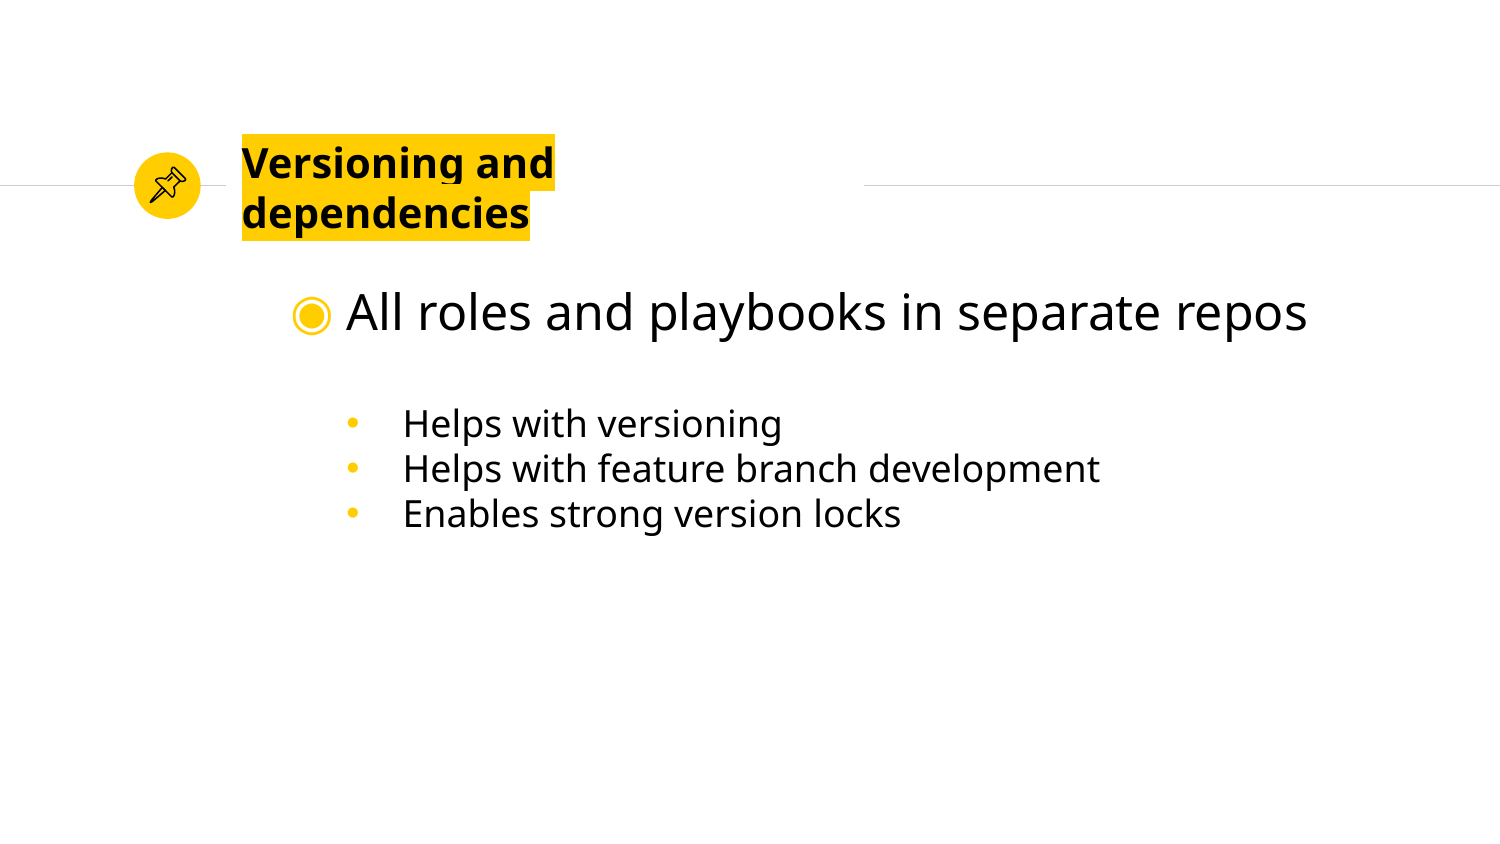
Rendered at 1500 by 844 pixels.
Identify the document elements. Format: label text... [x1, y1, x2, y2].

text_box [150, 166, 186, 203]
title Versioning and dependencies [226, 151, 863, 223]
list All roles and playbooks in separate repos Helps with versioning Helps with feature branch development Enables strong version locks [237, 265, 1344, 776]
